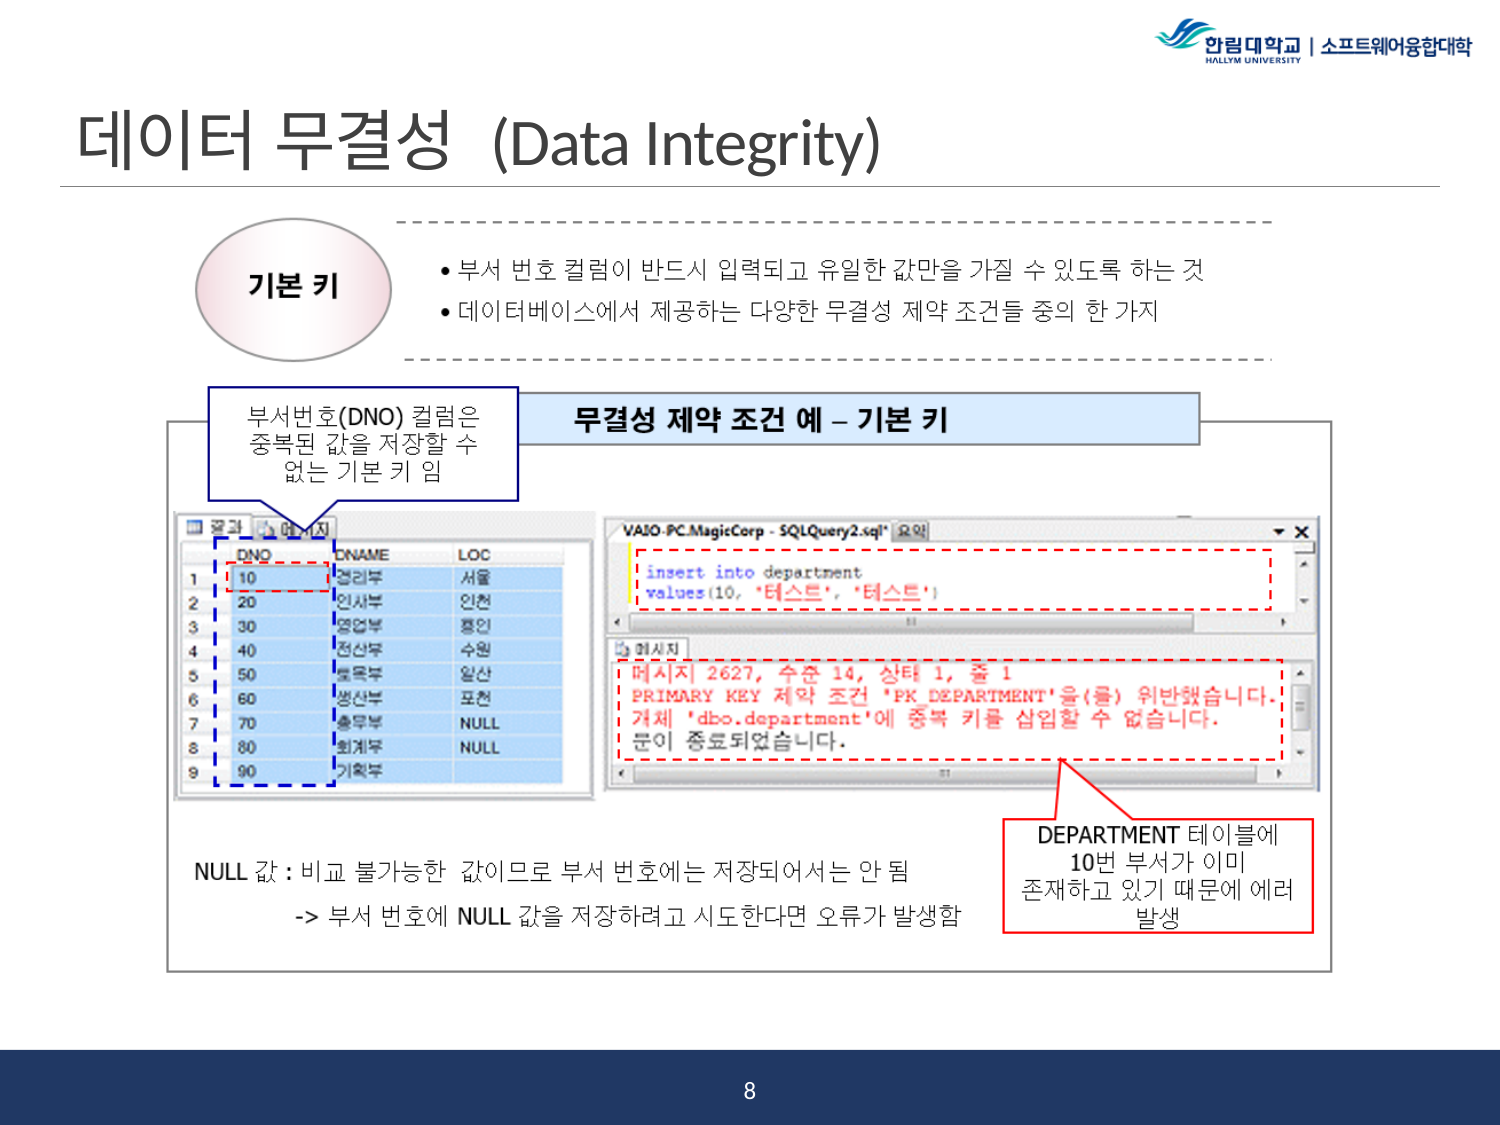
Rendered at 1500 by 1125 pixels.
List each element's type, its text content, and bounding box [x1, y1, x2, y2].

slide_number 7 [669, 1059, 831, 1120]
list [155, 203, 1345, 982]
picture [1148, 7, 1483, 76]
title 데이터 무결성 (Data Integrity) [60, 62, 1440, 187]
